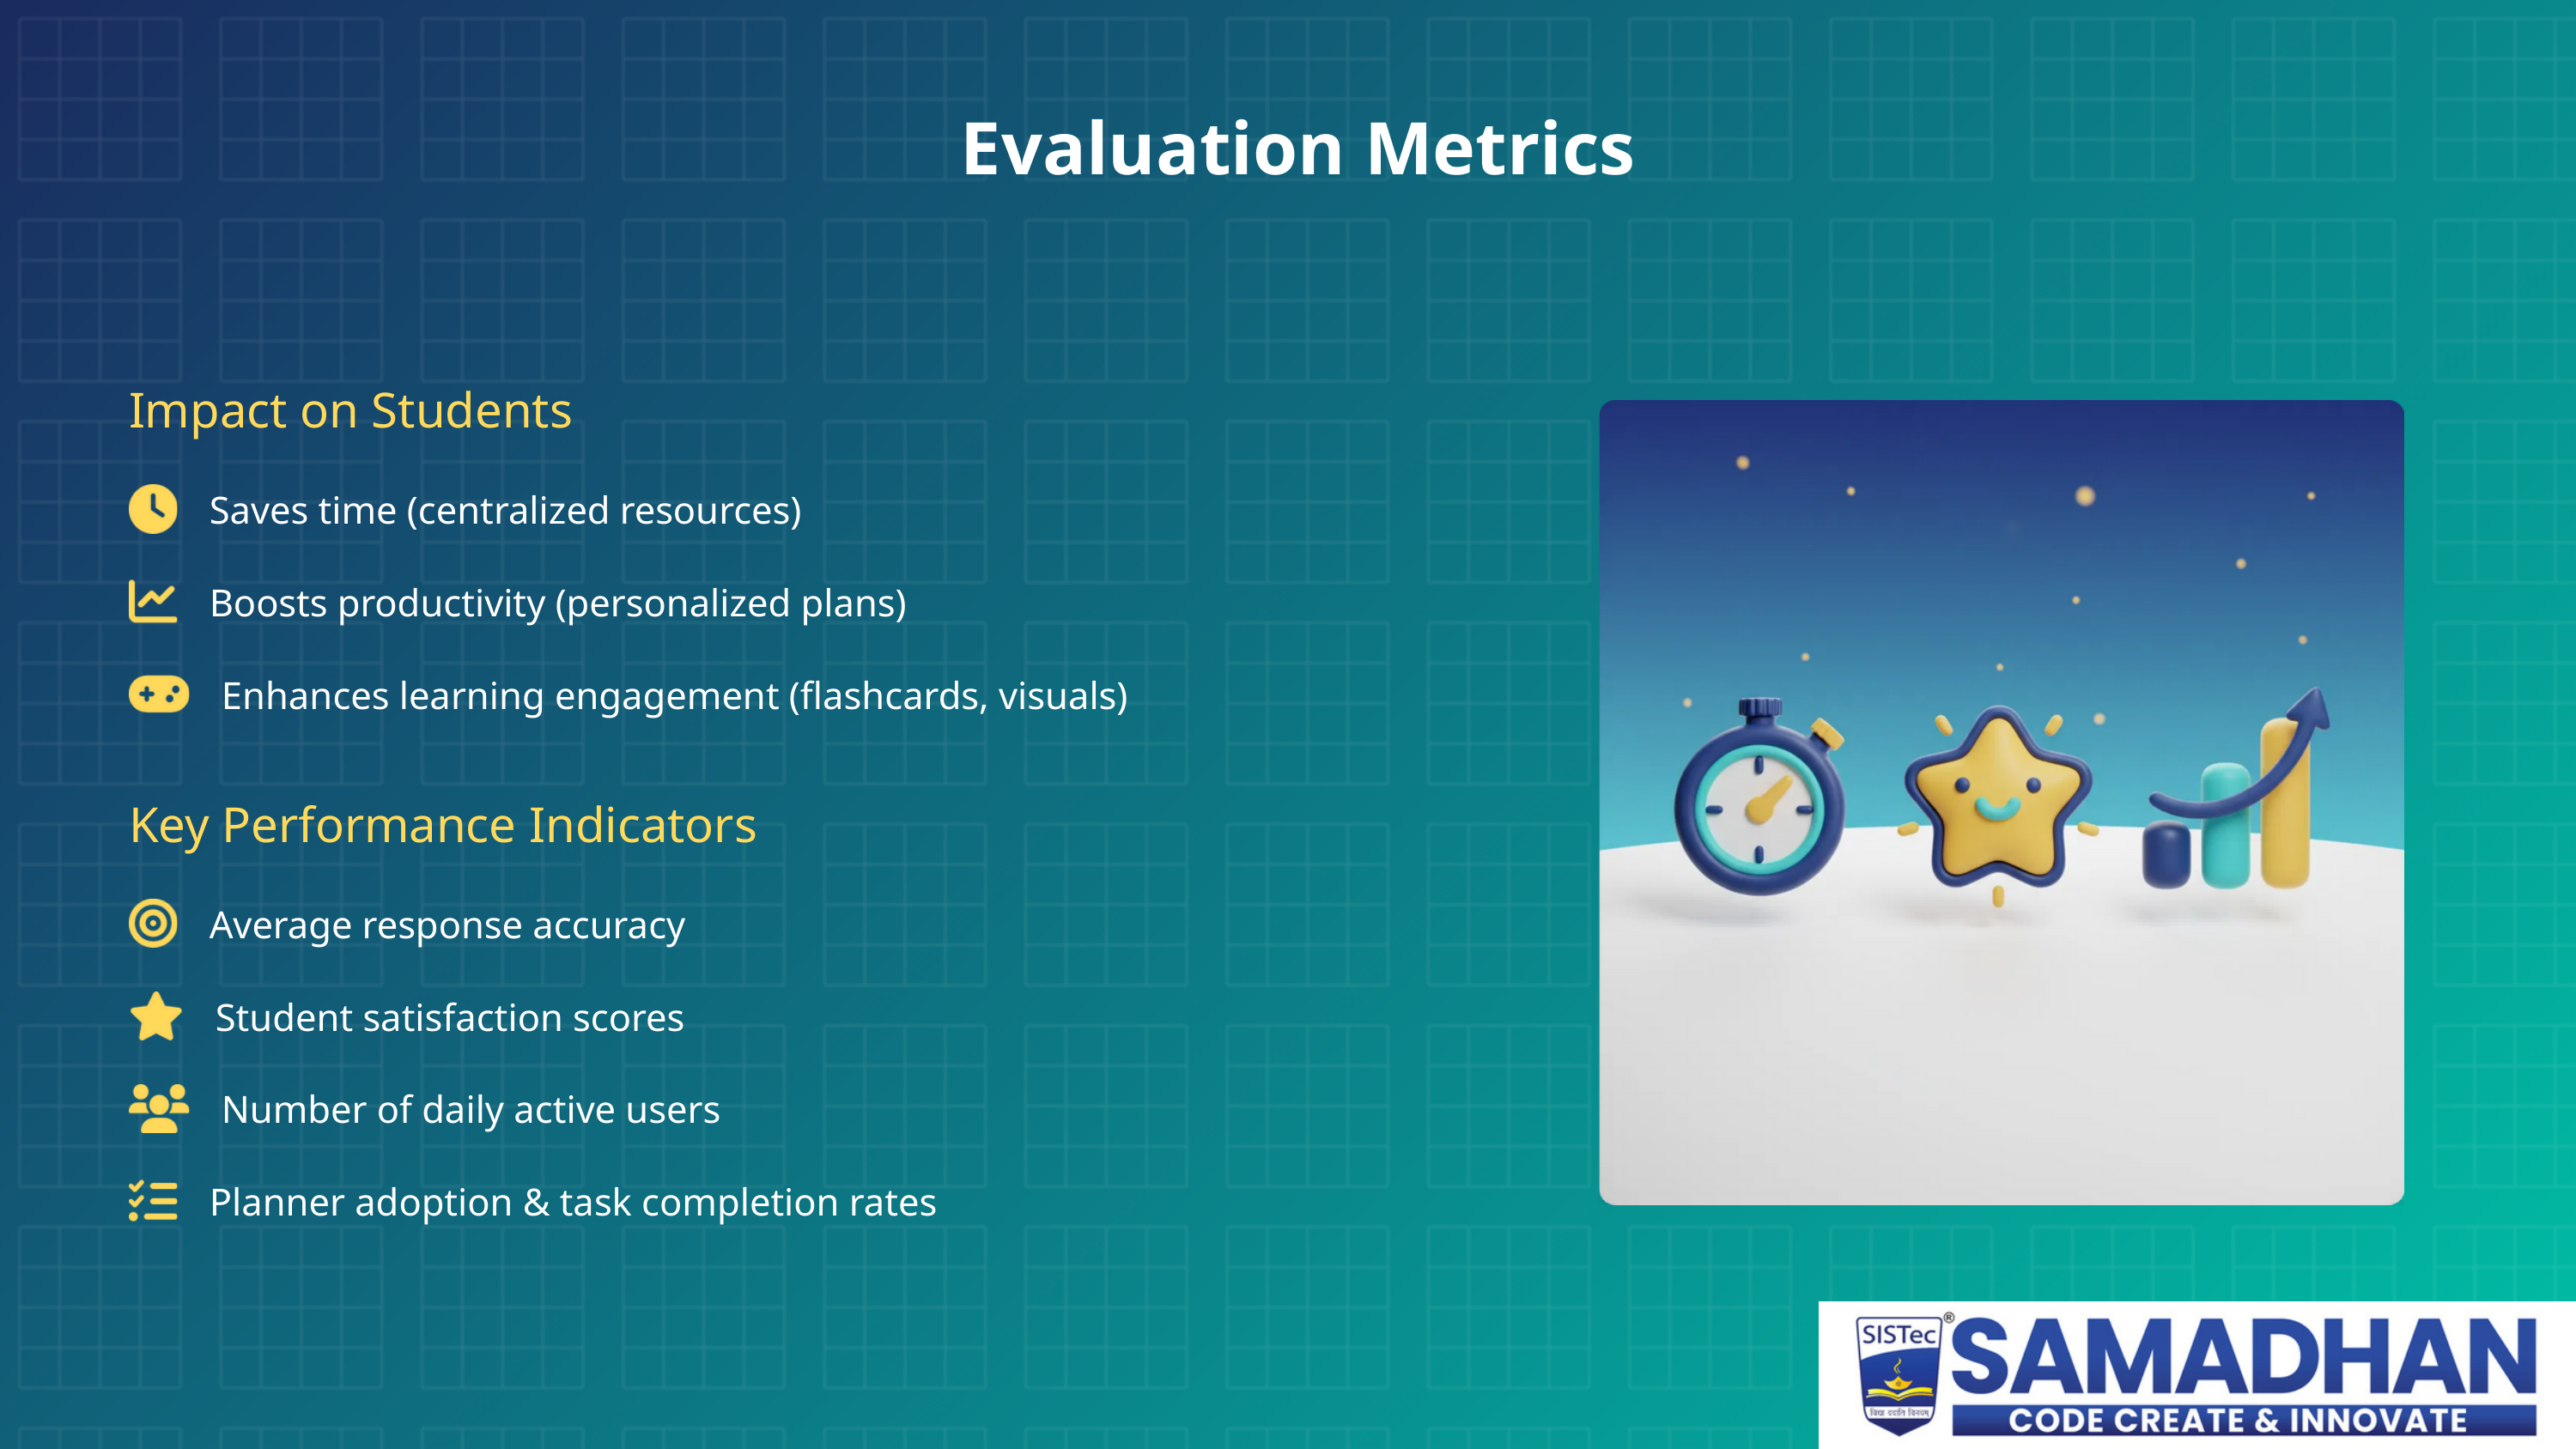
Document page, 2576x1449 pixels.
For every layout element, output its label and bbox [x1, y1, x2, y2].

text_box [209, 893, 724, 955]
text_box [221, 664, 1199, 724]
text_box [0, 0, 2576, 1449]
text_box [128, 670, 190, 718]
text_box [128, 991, 184, 1040]
text_box [128, 899, 178, 949]
text_box [1599, 400, 2405, 1206]
text_box [960, 88, 1895, 202]
text_box [128, 1176, 178, 1226]
text_box [215, 985, 722, 1046]
text_box [221, 1077, 761, 1139]
text_box [209, 571, 963, 633]
text_box [128, 577, 178, 627]
text_box [1818, 1301, 2576, 1449]
text_box [128, 1084, 190, 1133]
text_box [209, 478, 849, 540]
text_box [209, 1170, 994, 1232]
text_box [128, 484, 178, 534]
text_box [128, 788, 1289, 862]
text_box [128, 373, 1289, 447]
